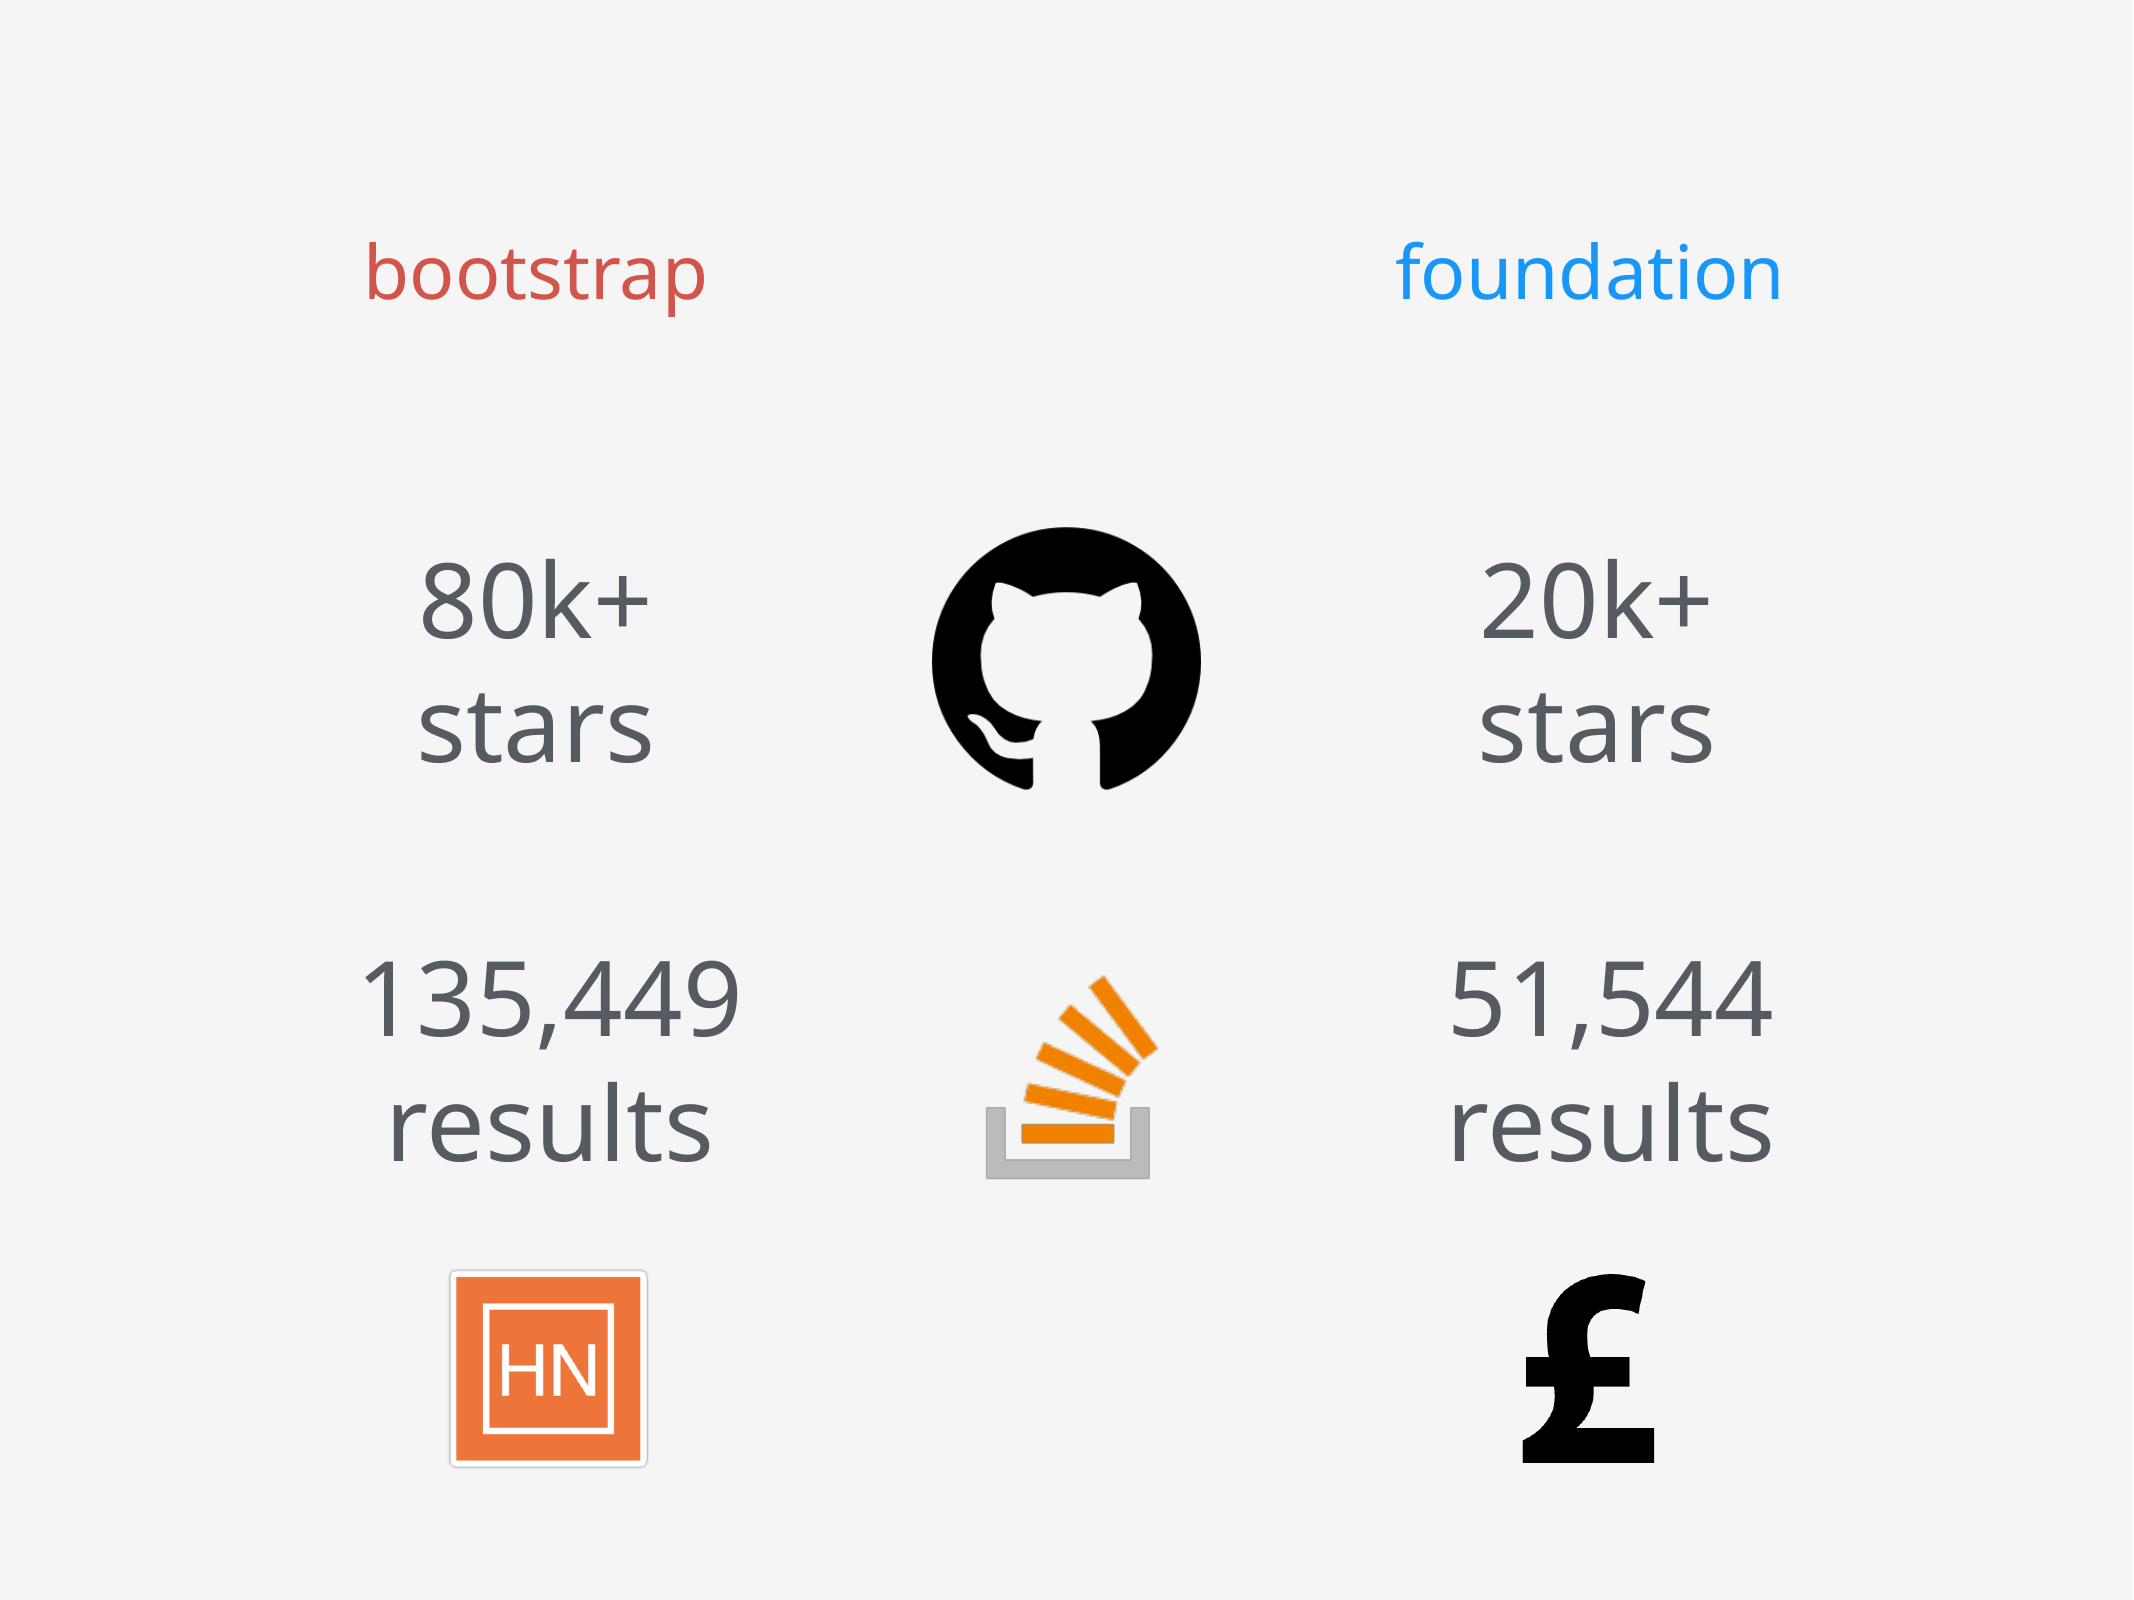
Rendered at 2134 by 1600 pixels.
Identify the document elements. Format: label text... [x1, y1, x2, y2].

text_box foundation [1386, 216, 1794, 323]
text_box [349, 915, 1784, 1246]
text_box bootstrap [355, 216, 717, 323]
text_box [441, 1265, 1683, 1471]
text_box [402, 524, 1731, 793]
